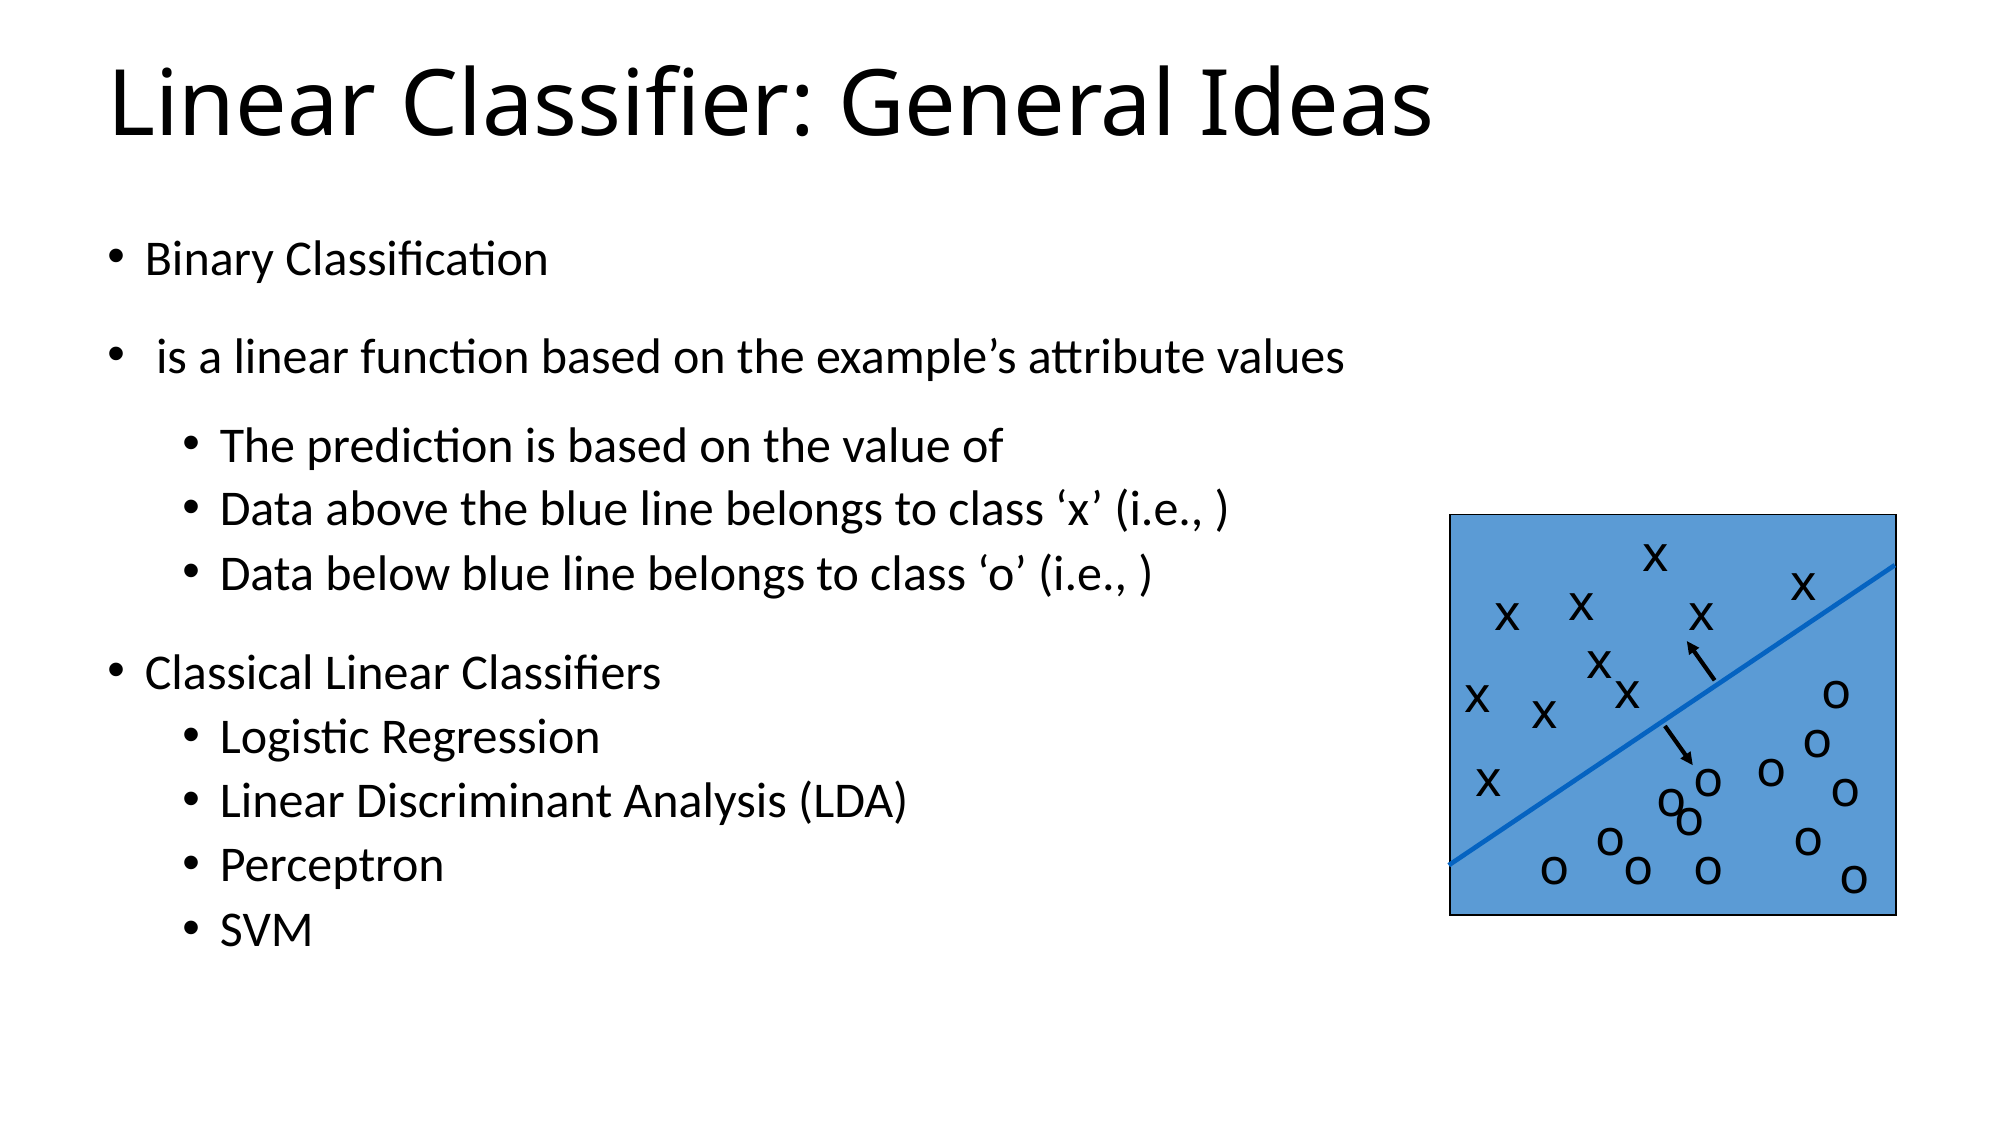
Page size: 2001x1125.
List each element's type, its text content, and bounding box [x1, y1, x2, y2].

title Linear Classifier: General Ideas [92, 17, 1896, 163]
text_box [1448, 514, 1897, 916]
